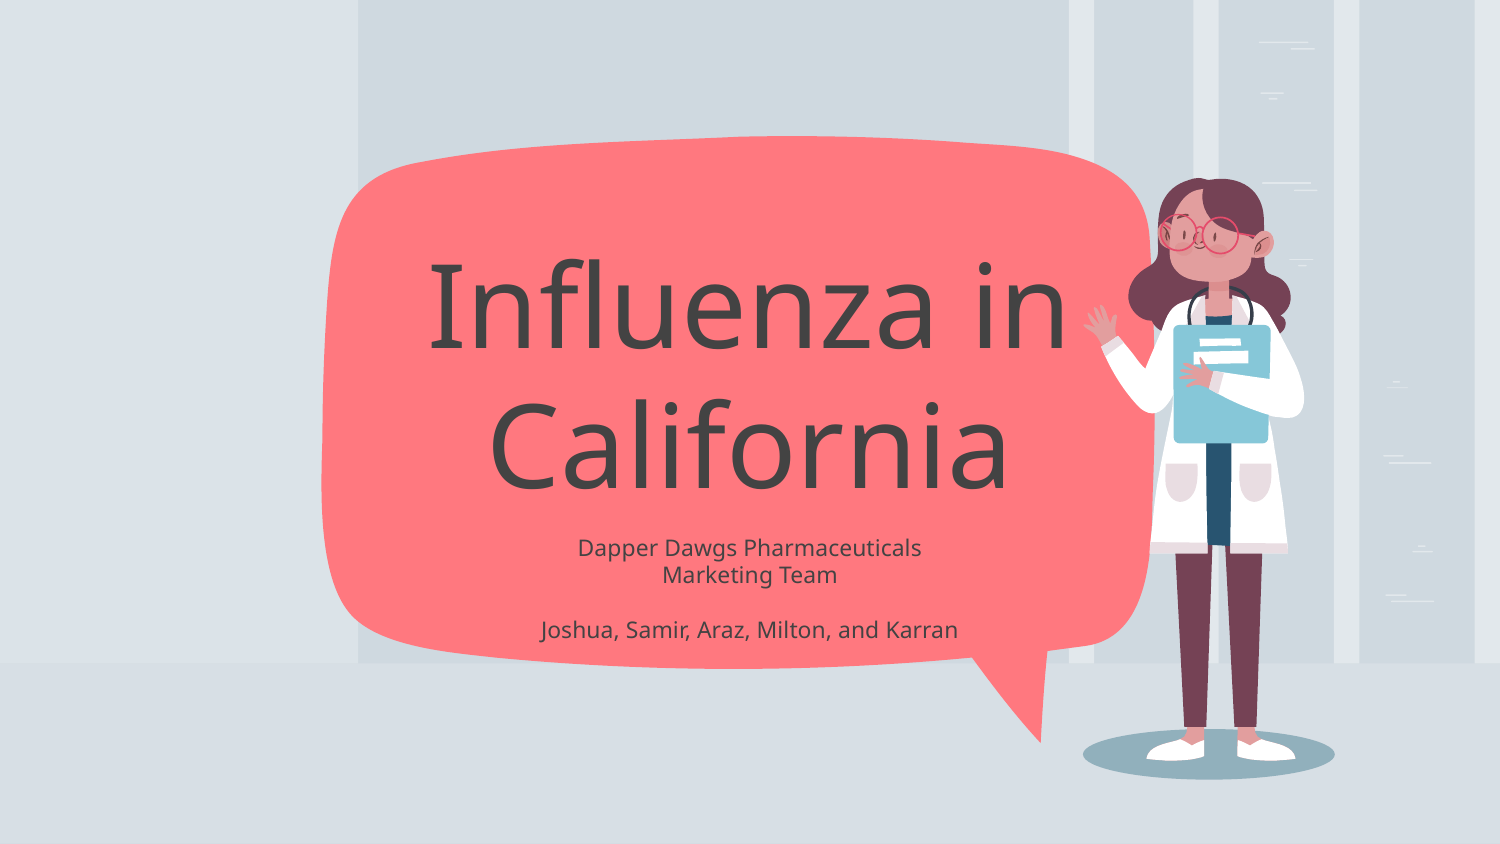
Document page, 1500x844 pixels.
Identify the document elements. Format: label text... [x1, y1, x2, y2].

title Influenza in California [409, 234, 1091, 527]
subtitle Dapper Dawgs Pharmaceuticals Marketing Team Joshua, Samir, Araz, Milton, and Karran [524, 527, 976, 659]
